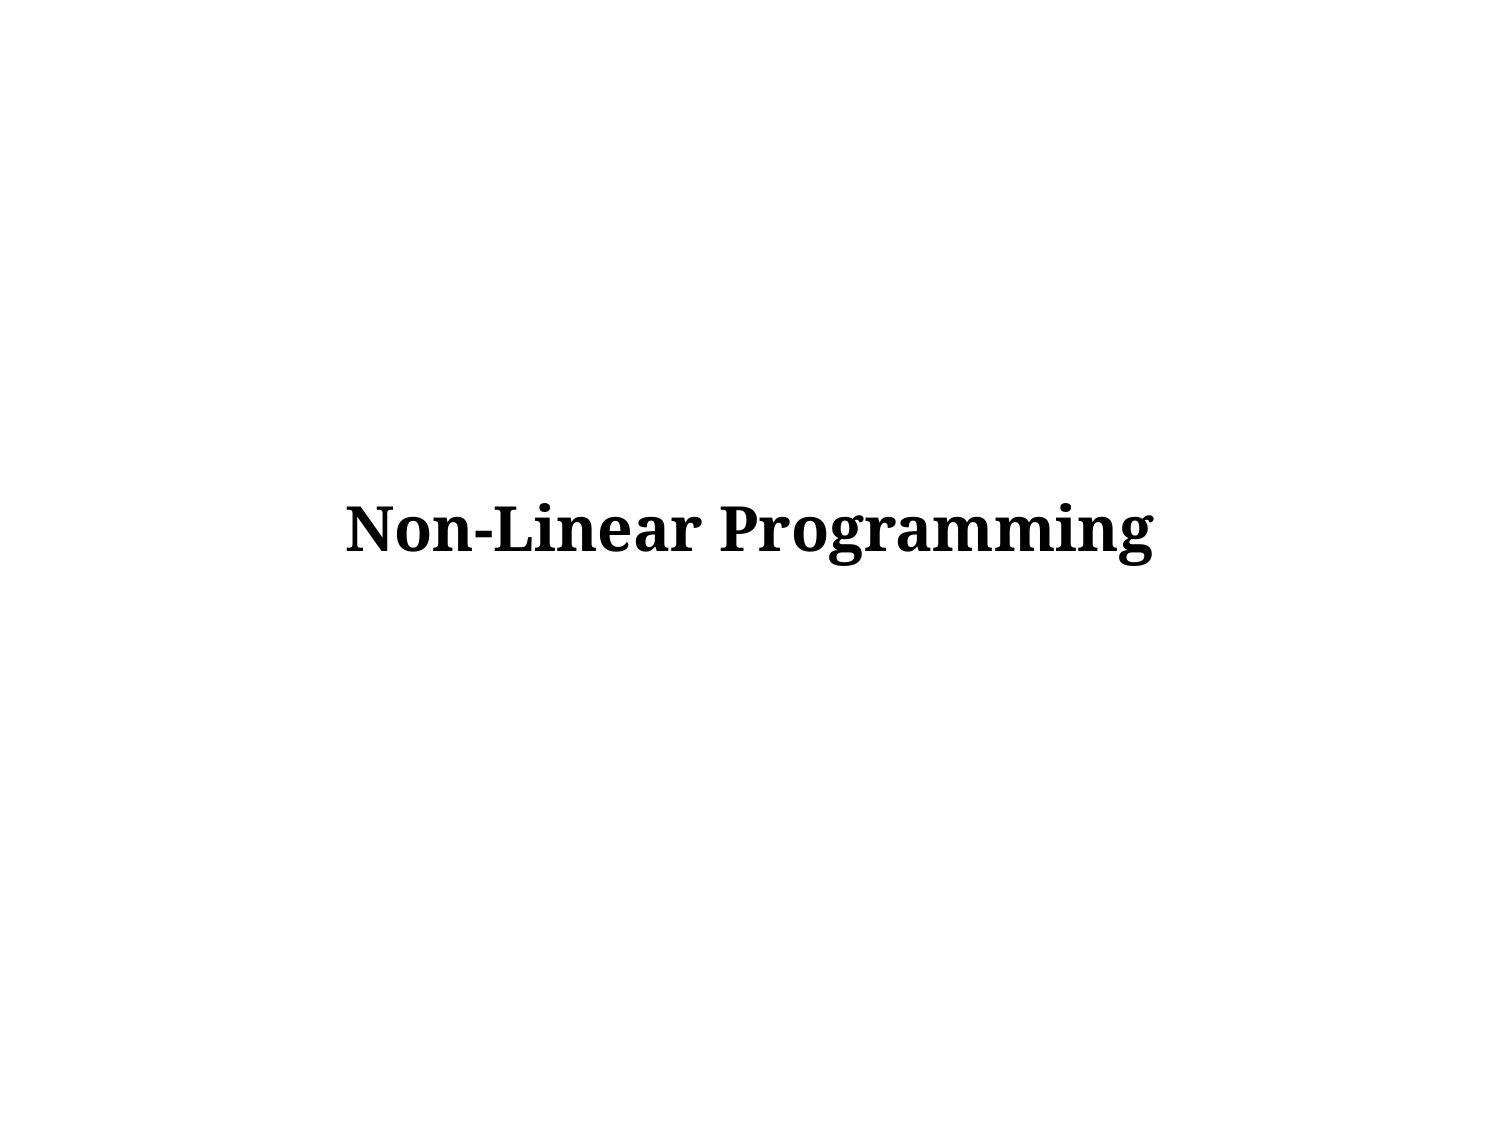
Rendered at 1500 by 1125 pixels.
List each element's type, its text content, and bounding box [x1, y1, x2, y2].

title Non-Linear Programming [112, 406, 1388, 648]
